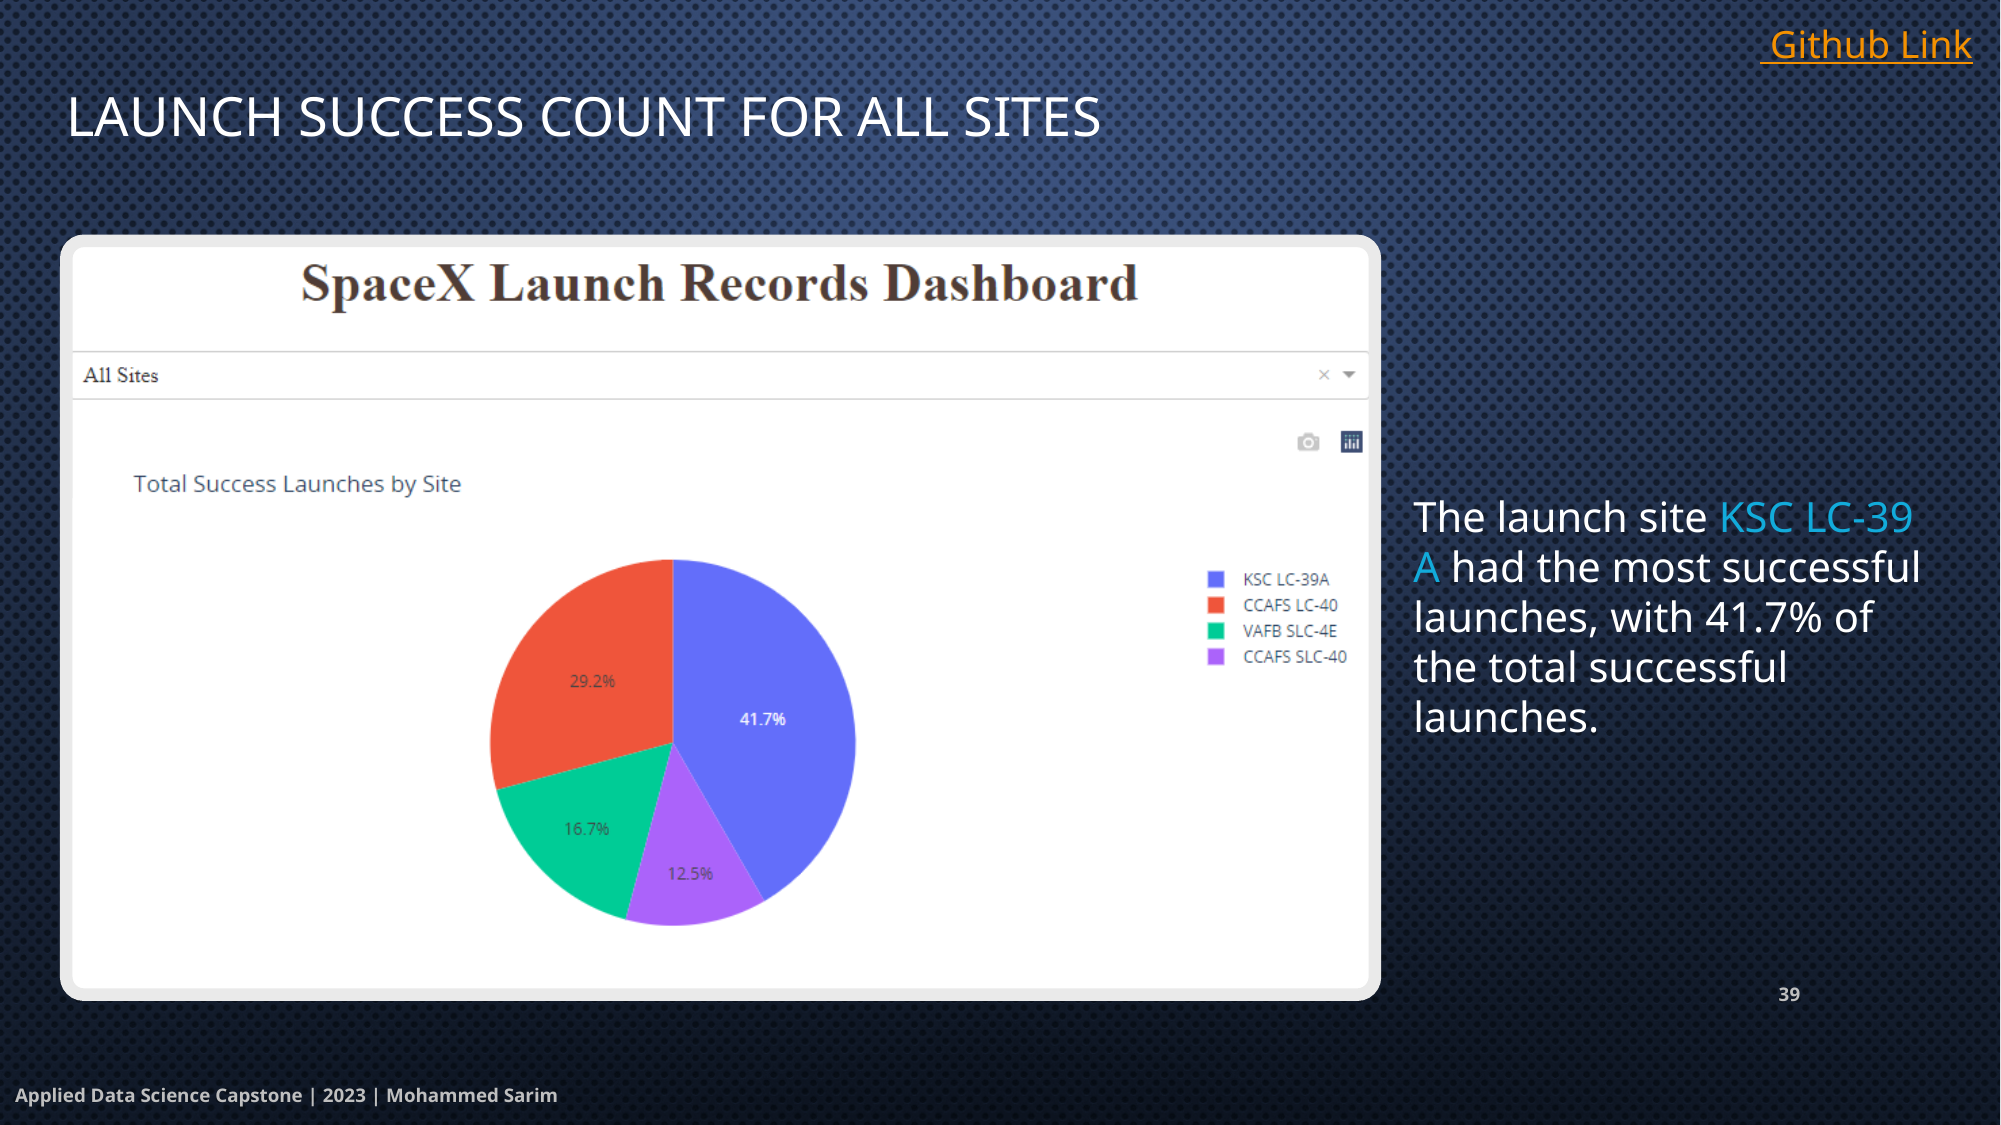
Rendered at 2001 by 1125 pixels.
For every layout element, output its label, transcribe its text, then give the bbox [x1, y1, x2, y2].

picture [65, 240, 1376, 995]
footer Applied Data Science Capstone | 2023 | Mohammed Sarim [0, 1065, 1238, 1125]
slide_number 39 [1724, 965, 1816, 1025]
text_box Github Link [1745, 13, 2000, 80]
text_box The launch site KSC LC-39 A had the most successful launches, with 41.7% of the total successful launches. [1413, 237, 1938, 995]
text_box launch success count for all sites [66, 30, 1863, 149]
